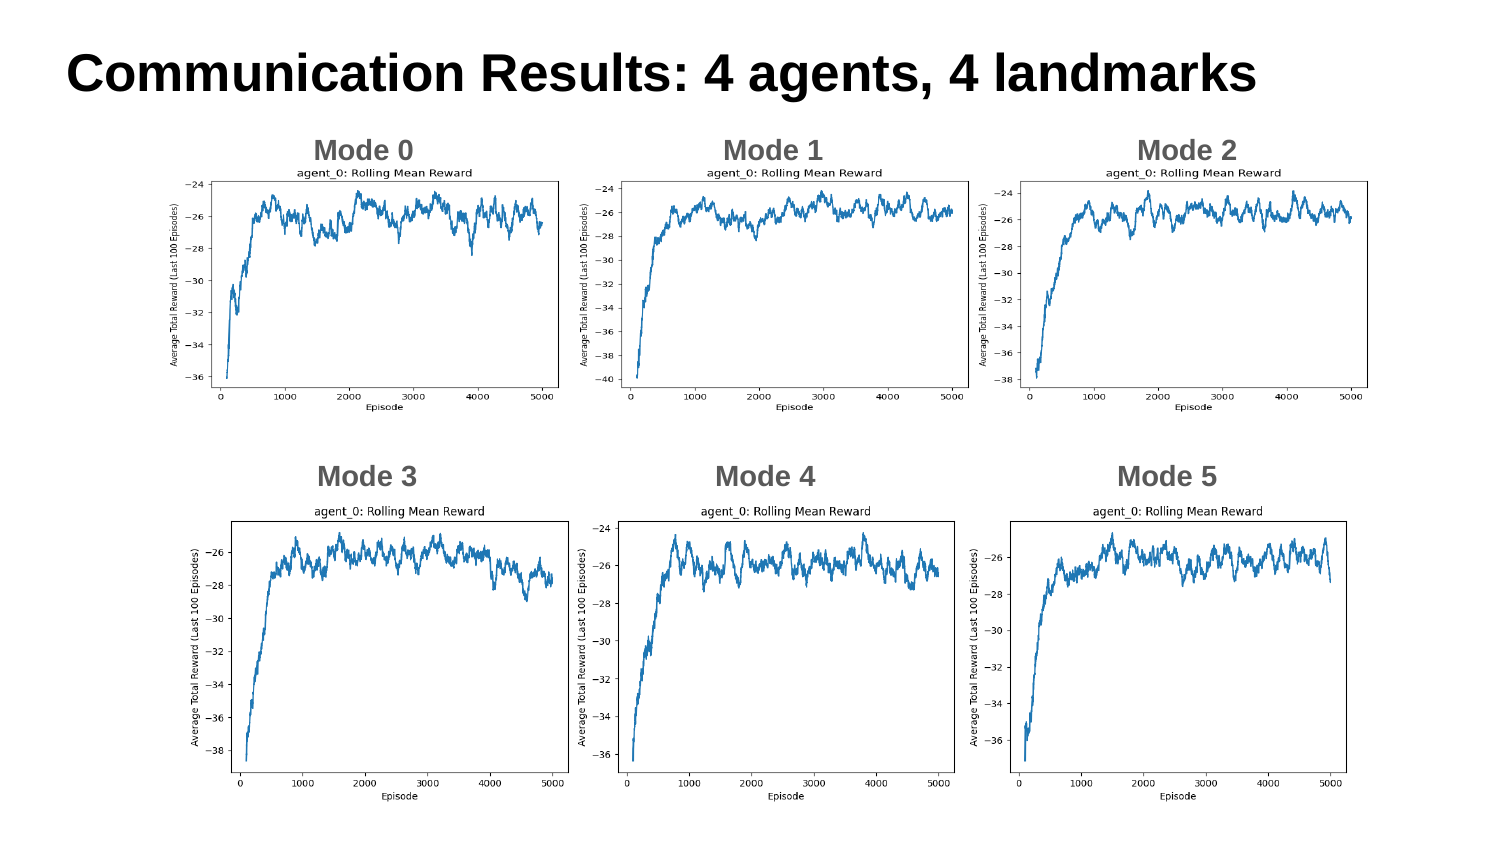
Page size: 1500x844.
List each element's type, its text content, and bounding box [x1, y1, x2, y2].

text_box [163, 116, 1374, 418]
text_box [184, 442, 1353, 809]
title Communication Results: 4 agents, 4 landmarks [51, 23, 1449, 117]
